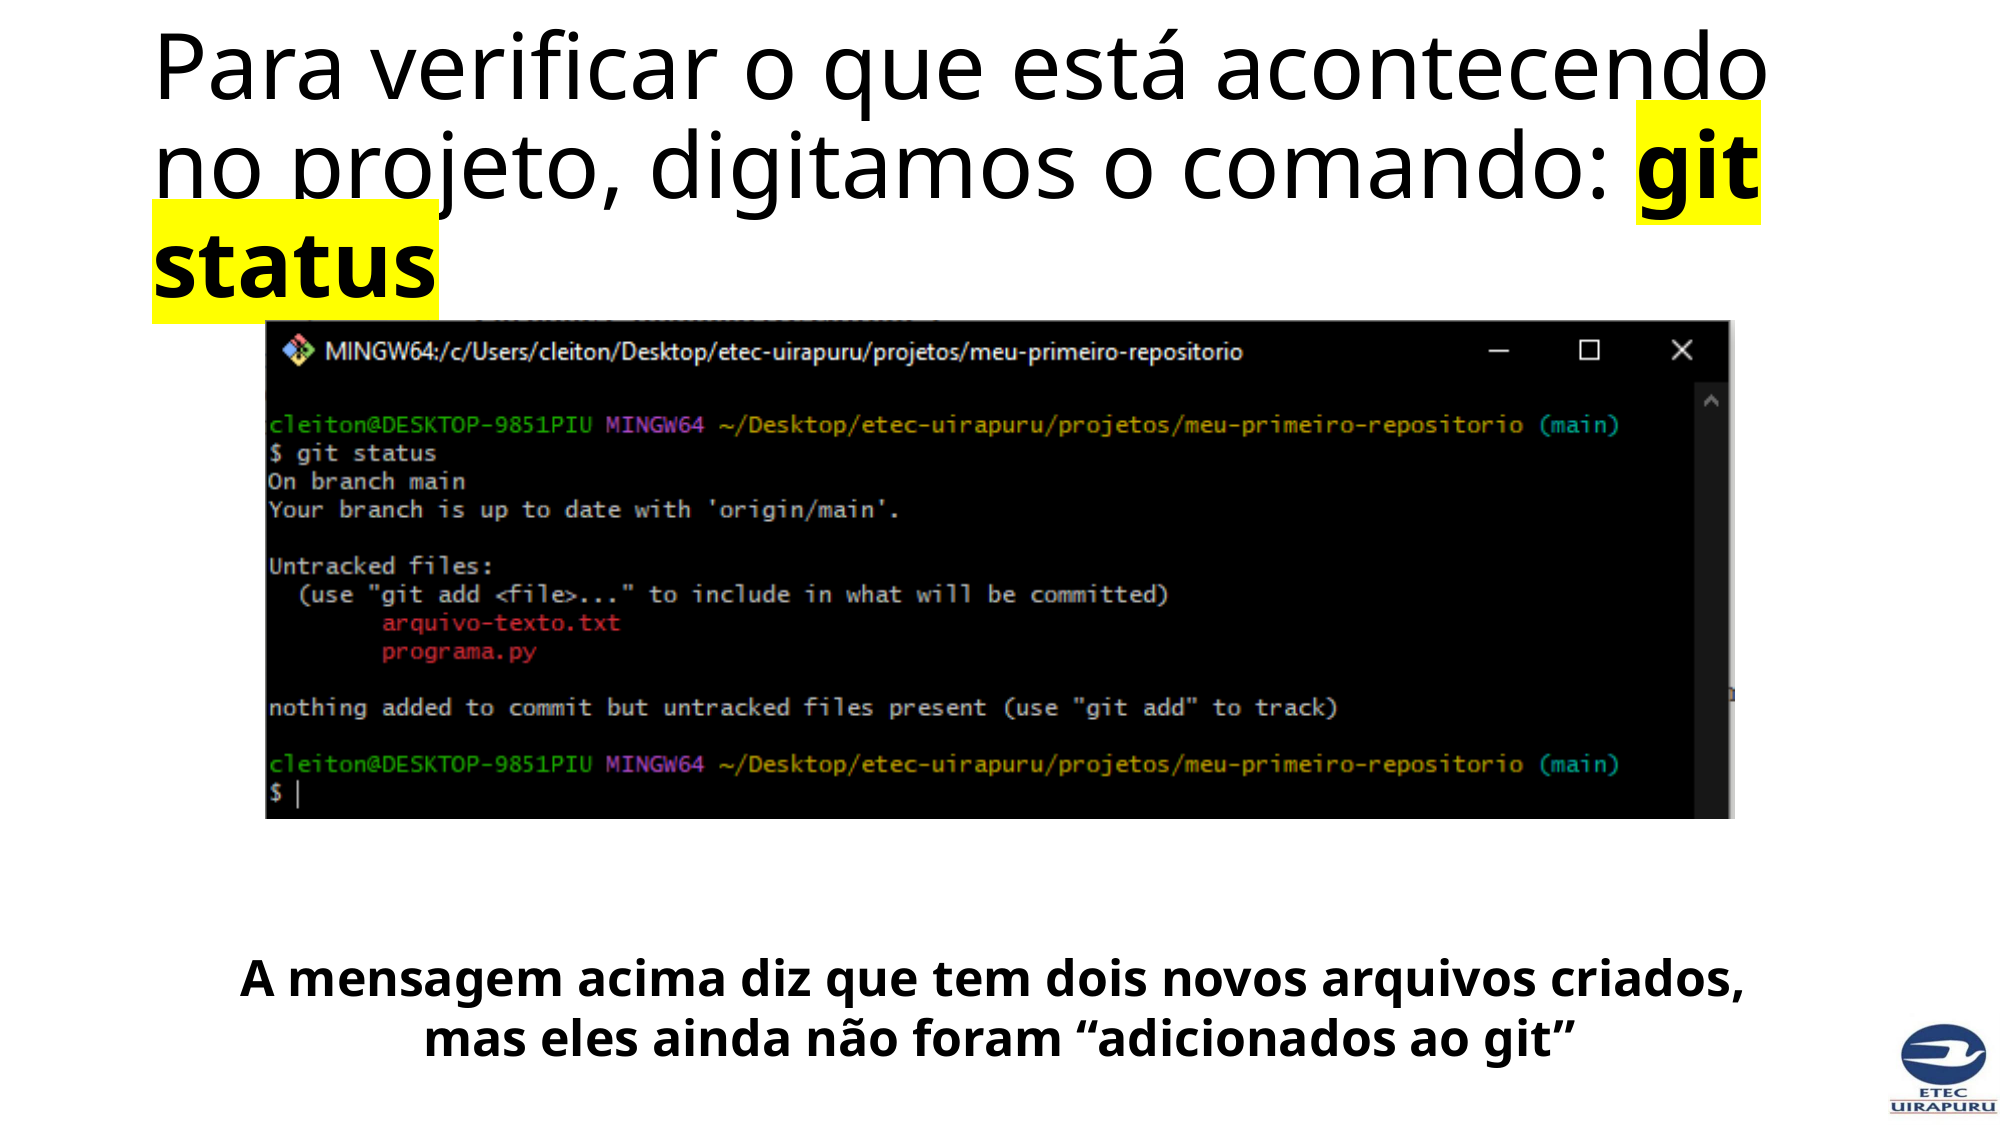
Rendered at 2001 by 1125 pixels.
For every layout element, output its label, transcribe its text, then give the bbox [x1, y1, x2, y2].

title Para verificar o que está acontecendo no projeto, digitamos o comando: git status [137, 59, 1863, 278]
picture [1888, 1012, 2000, 1125]
text_box A mensagem acima diz que tem dois novos arquivos criados, mas eles ainda não foram “adicionados ao git” [225, 939, 1775, 1074]
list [264, 320, 1736, 819]
